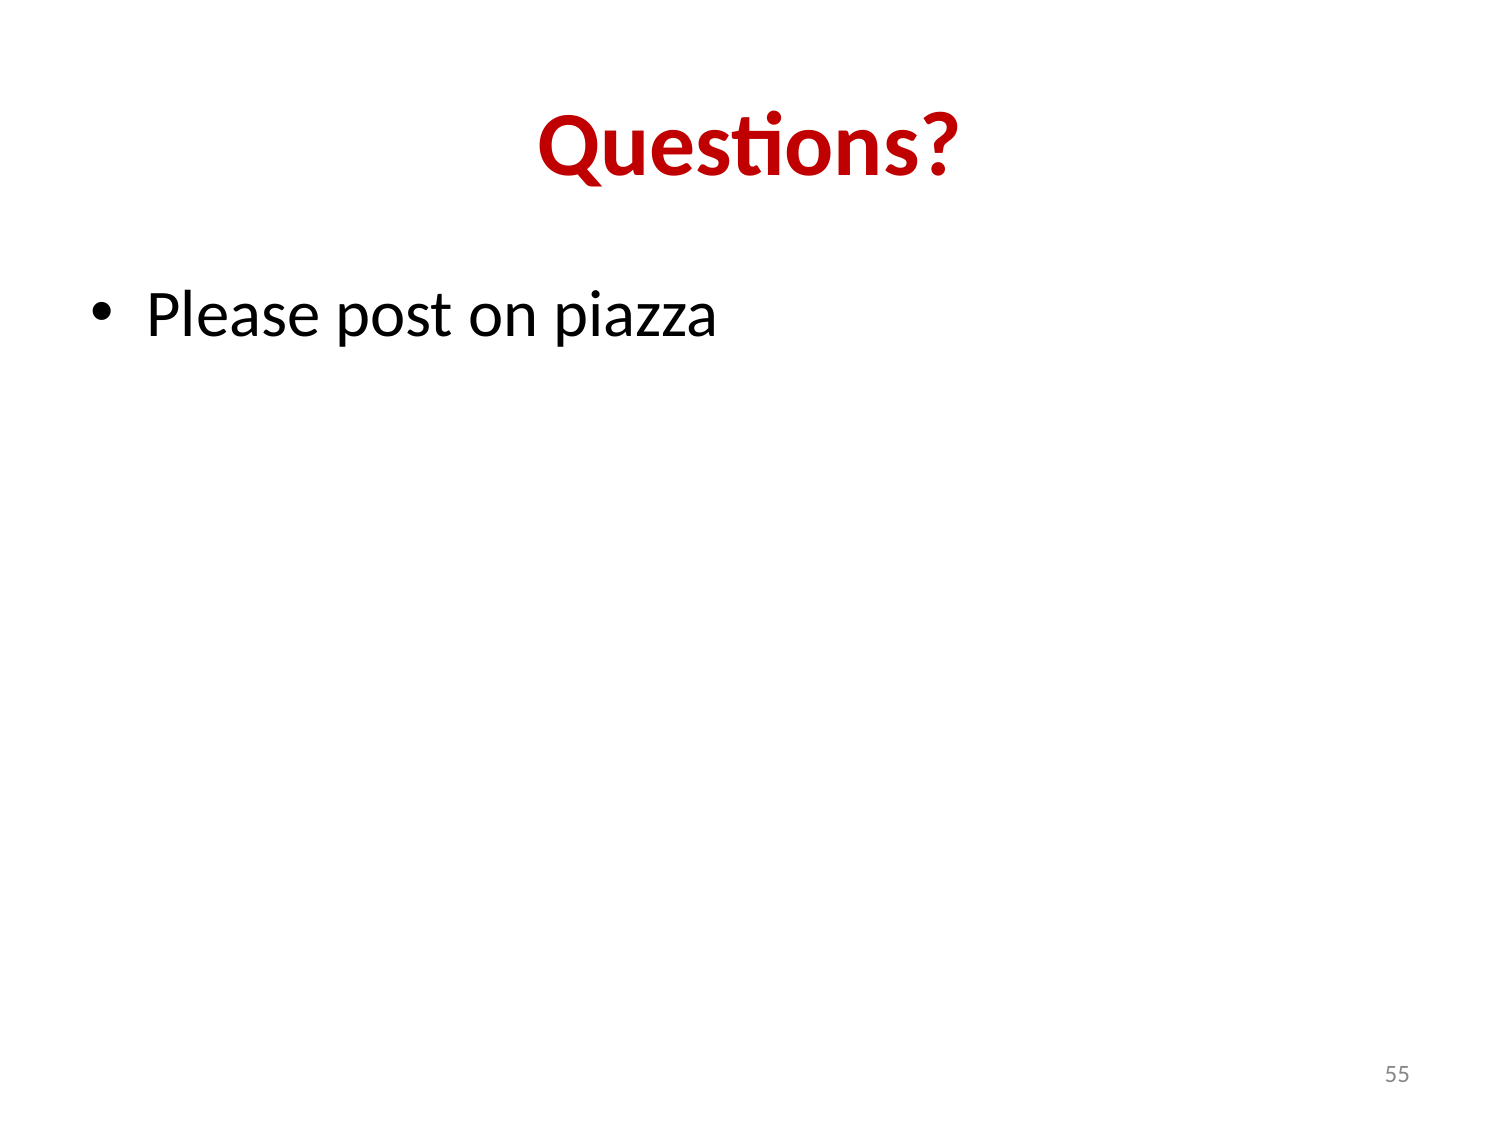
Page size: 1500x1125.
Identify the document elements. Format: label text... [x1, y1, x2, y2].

list Please post on piazza [75, 262, 1425, 1005]
title Questions? [75, 45, 1425, 233]
slide_number 55 [1074, 1042, 1425, 1103]
